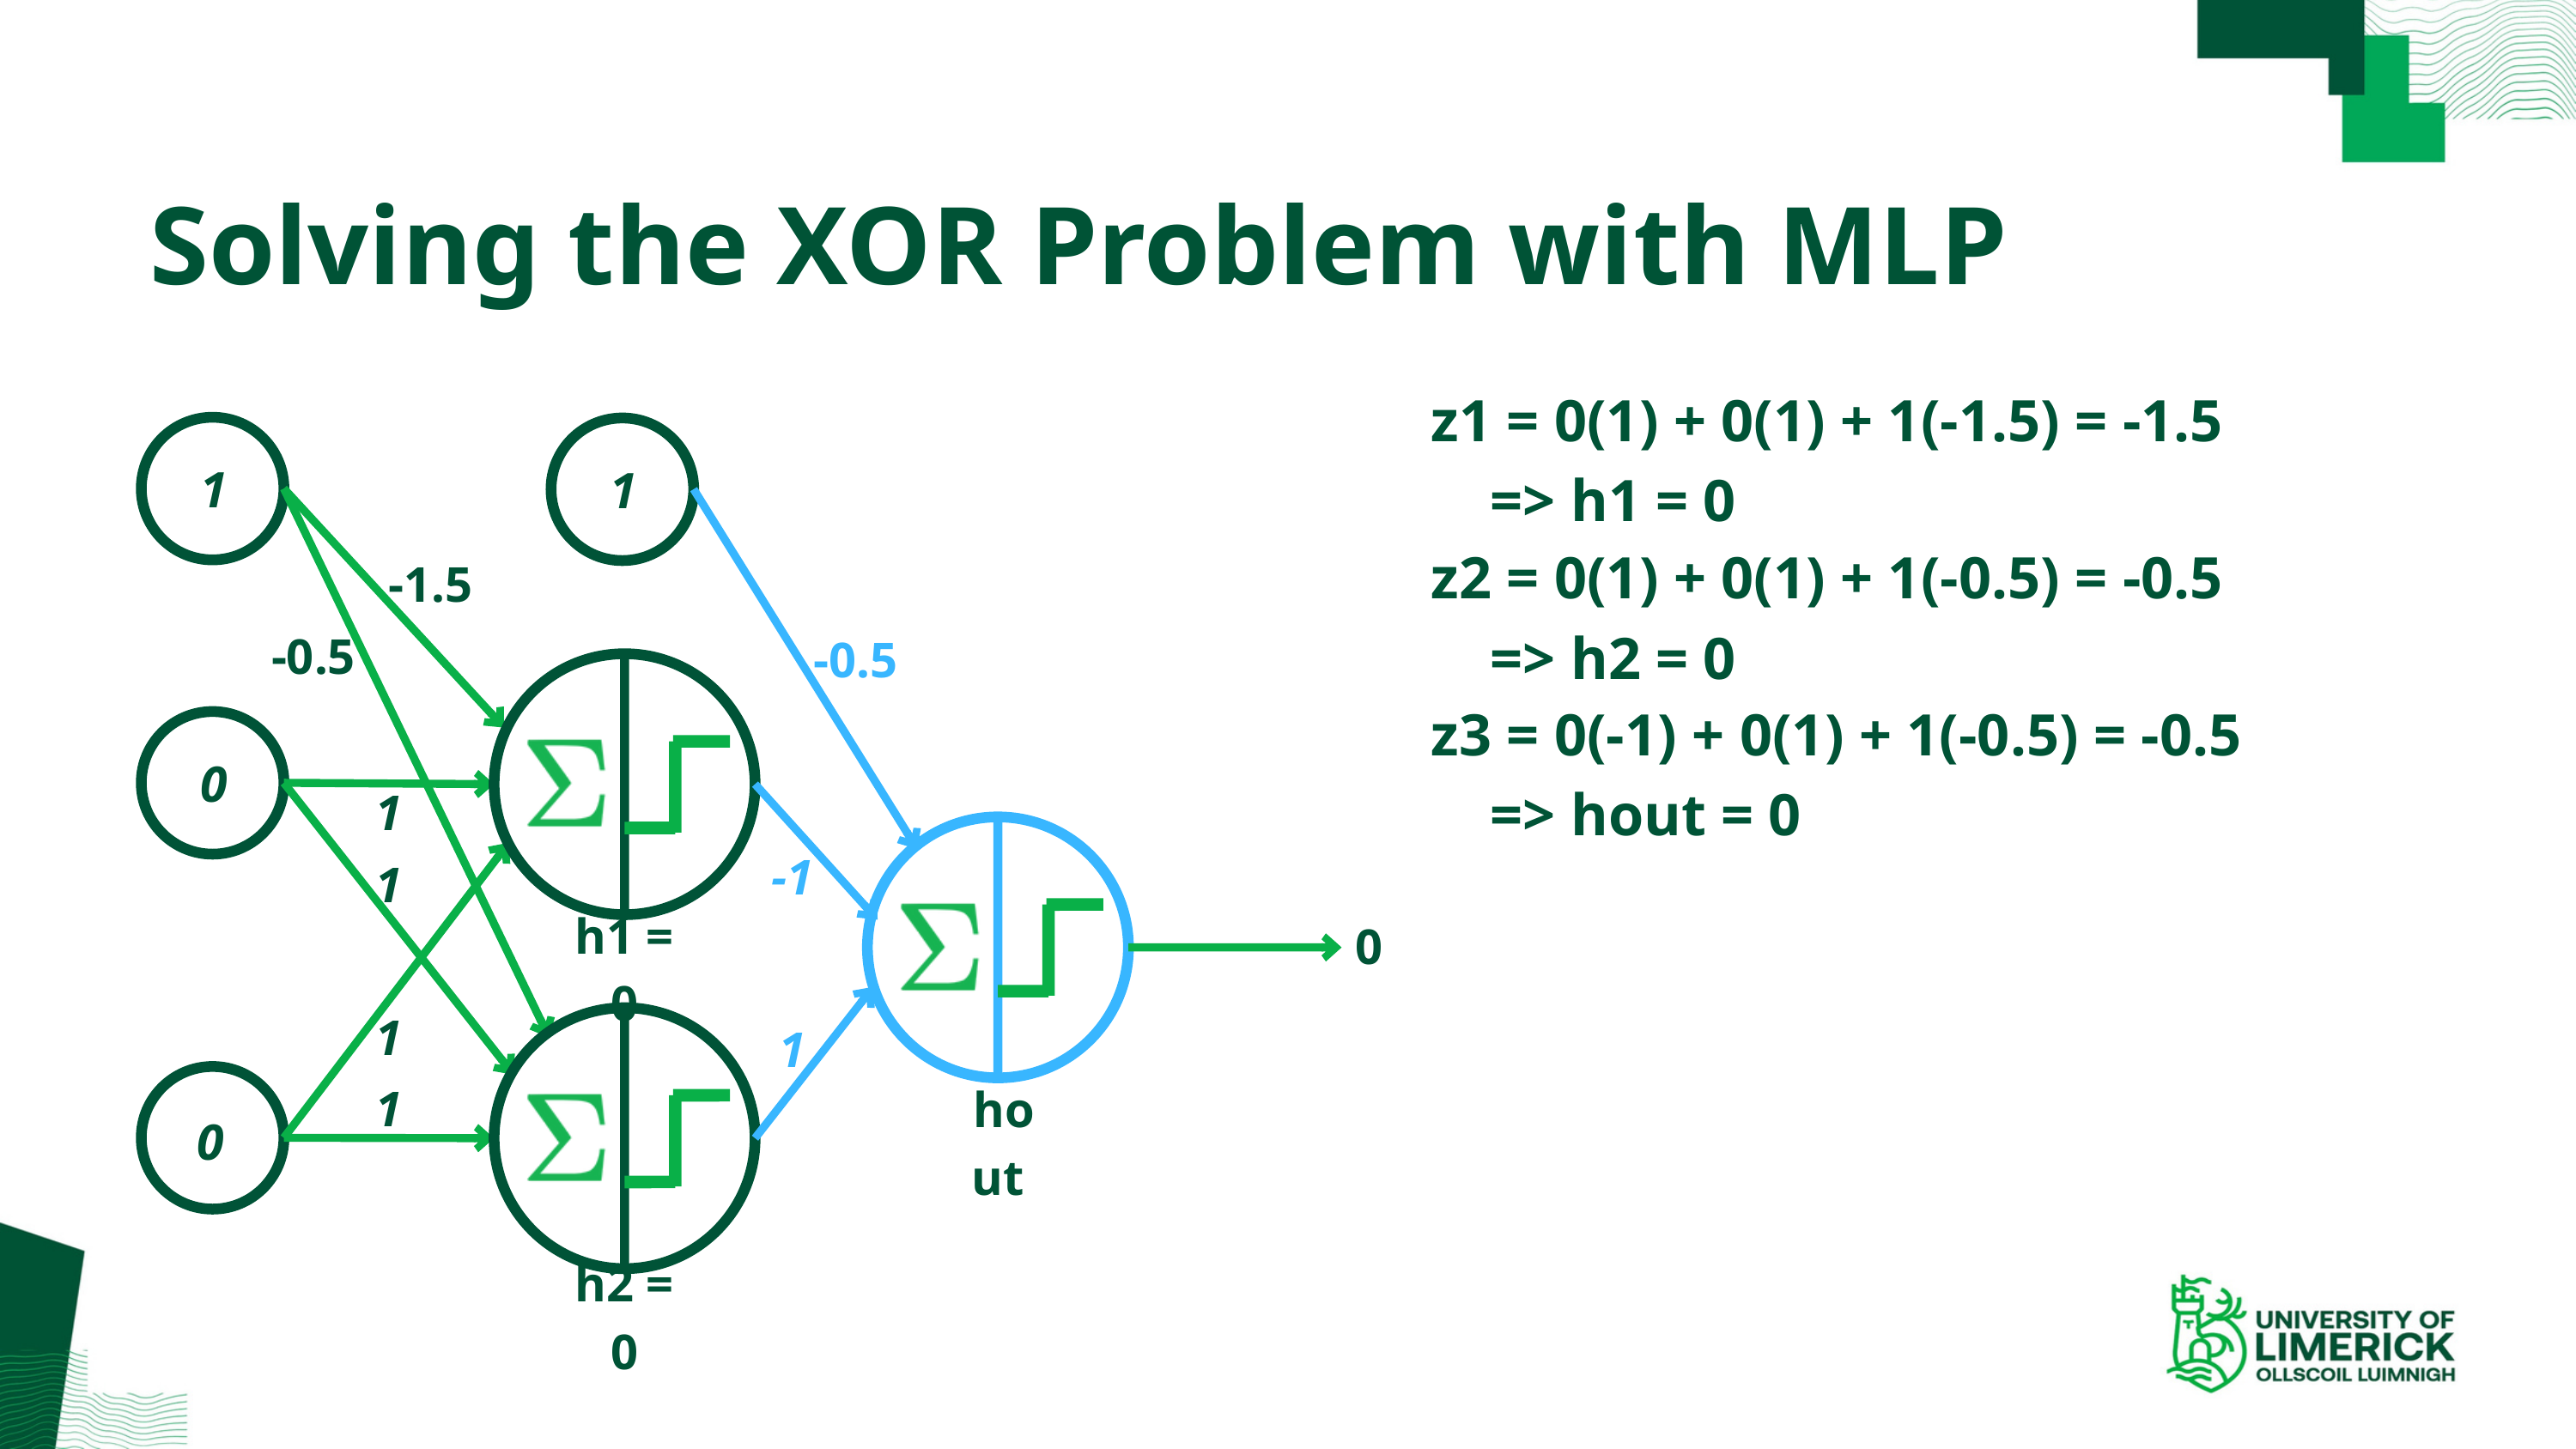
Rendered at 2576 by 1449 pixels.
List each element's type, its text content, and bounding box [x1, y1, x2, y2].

text_box 0 [1355, 906, 1383, 974]
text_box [141, 416, 284, 561]
text_box Solving the XOR Problem with MLP [149, 190, 2346, 306]
text_box [0, 0, 2576, 1449]
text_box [1000, 899, 1104, 997]
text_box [550, 417, 695, 549]
text_box h2 = 0 [560, 1276, 689, 1379]
text_box z3 = 0(-1) + 0(1) + 1(-0.5) = -0.5 => hout = 0 [1431, 687, 2432, 847]
text_box z1 = 0(1) + 0(1) + 1(-1.5) = -1.5 => h1 = 0 [1431, 373, 2432, 530]
text_box hout [960, 1085, 1048, 1205]
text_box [904, 816, 1129, 1078]
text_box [141, 1066, 284, 1210]
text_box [268, 550, 901, 1138]
picture [901, 894, 997, 1000]
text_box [141, 711, 264, 855]
text_box z2 = 0(1) + 0(1) + 1(-0.5) = -0.5 => h2 = 0 [1431, 530, 2432, 687]
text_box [494, 1145, 756, 1270]
